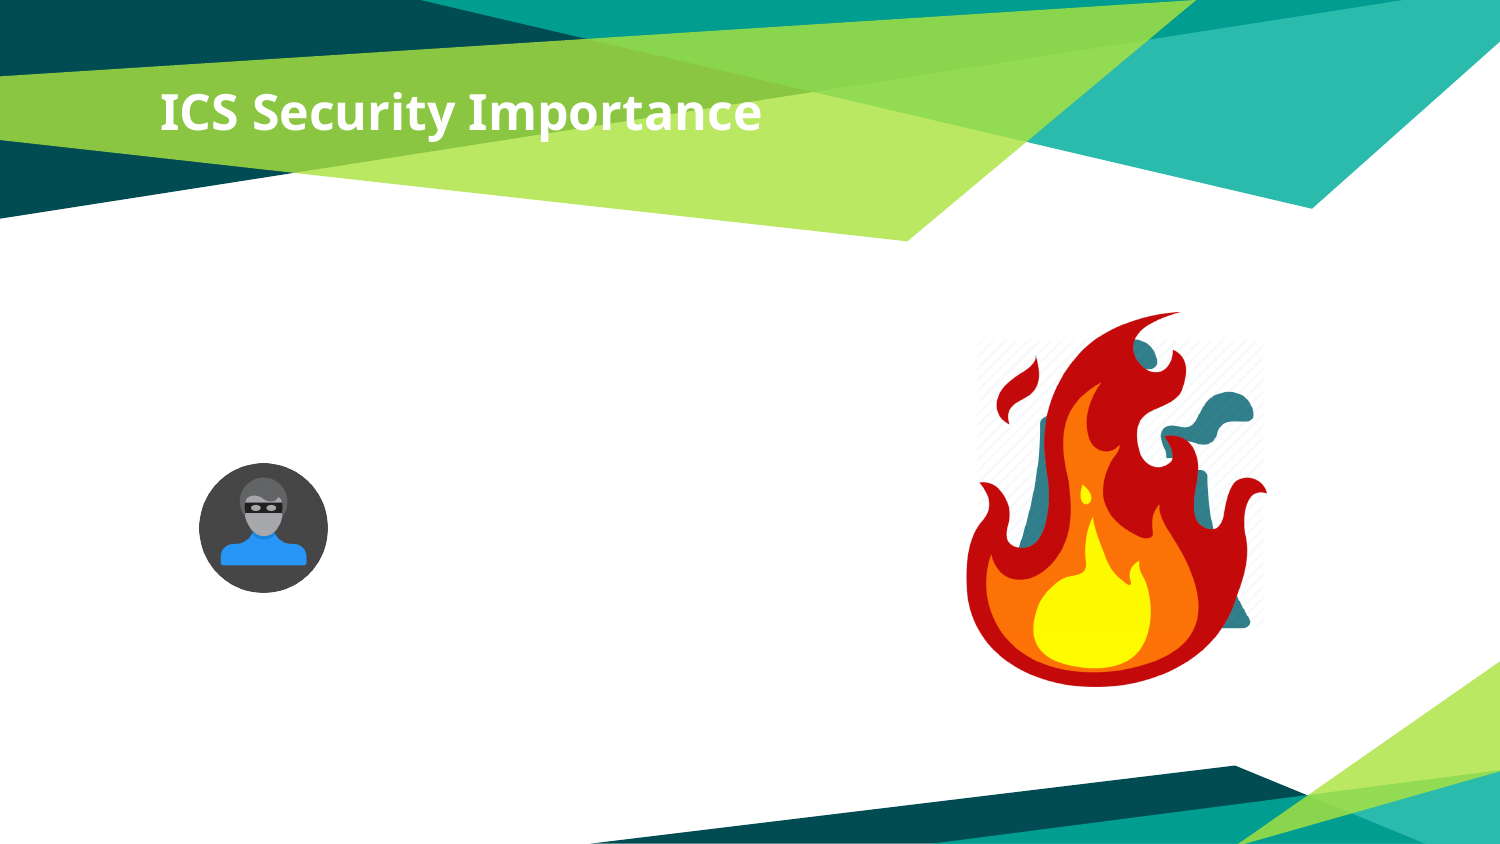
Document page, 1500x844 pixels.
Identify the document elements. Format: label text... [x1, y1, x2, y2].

title ICS Security Importance [145, 65, 1355, 206]
picture [199, 463, 329, 593]
picture [936, 311, 1267, 688]
